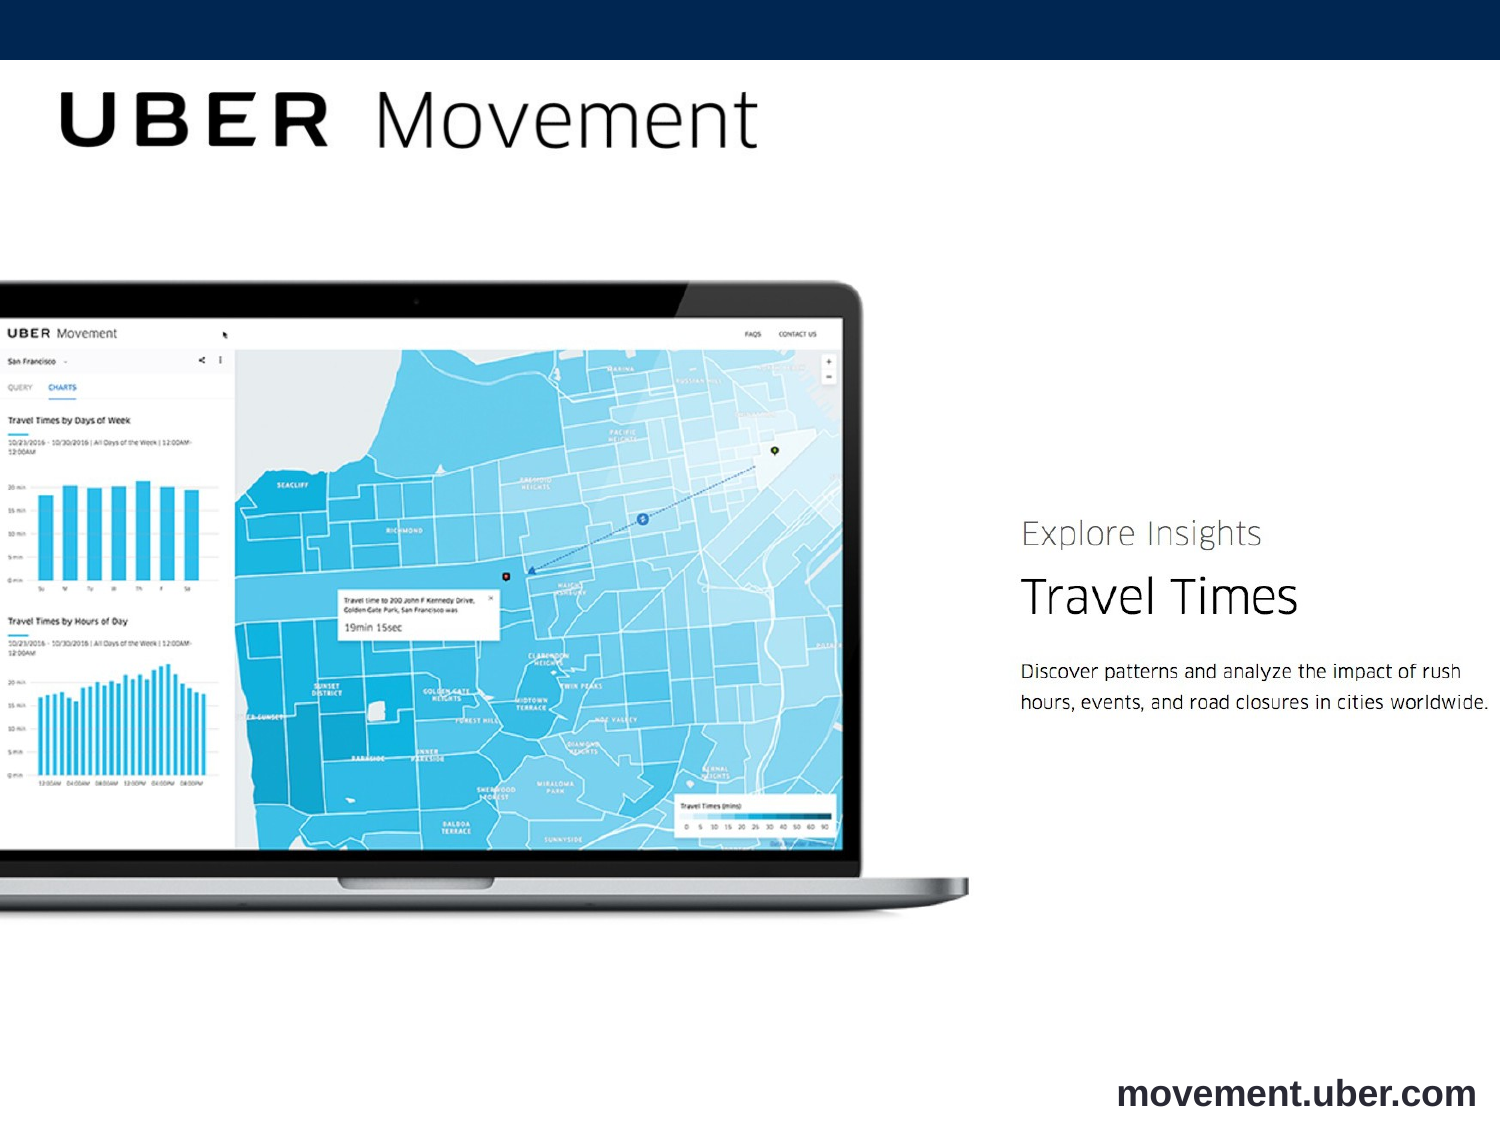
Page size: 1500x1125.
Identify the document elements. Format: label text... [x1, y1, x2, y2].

text_box movement.uber.com [1114, 1066, 1484, 1114]
picture [55, 91, 758, 156]
picture [0, 278, 1489, 925]
